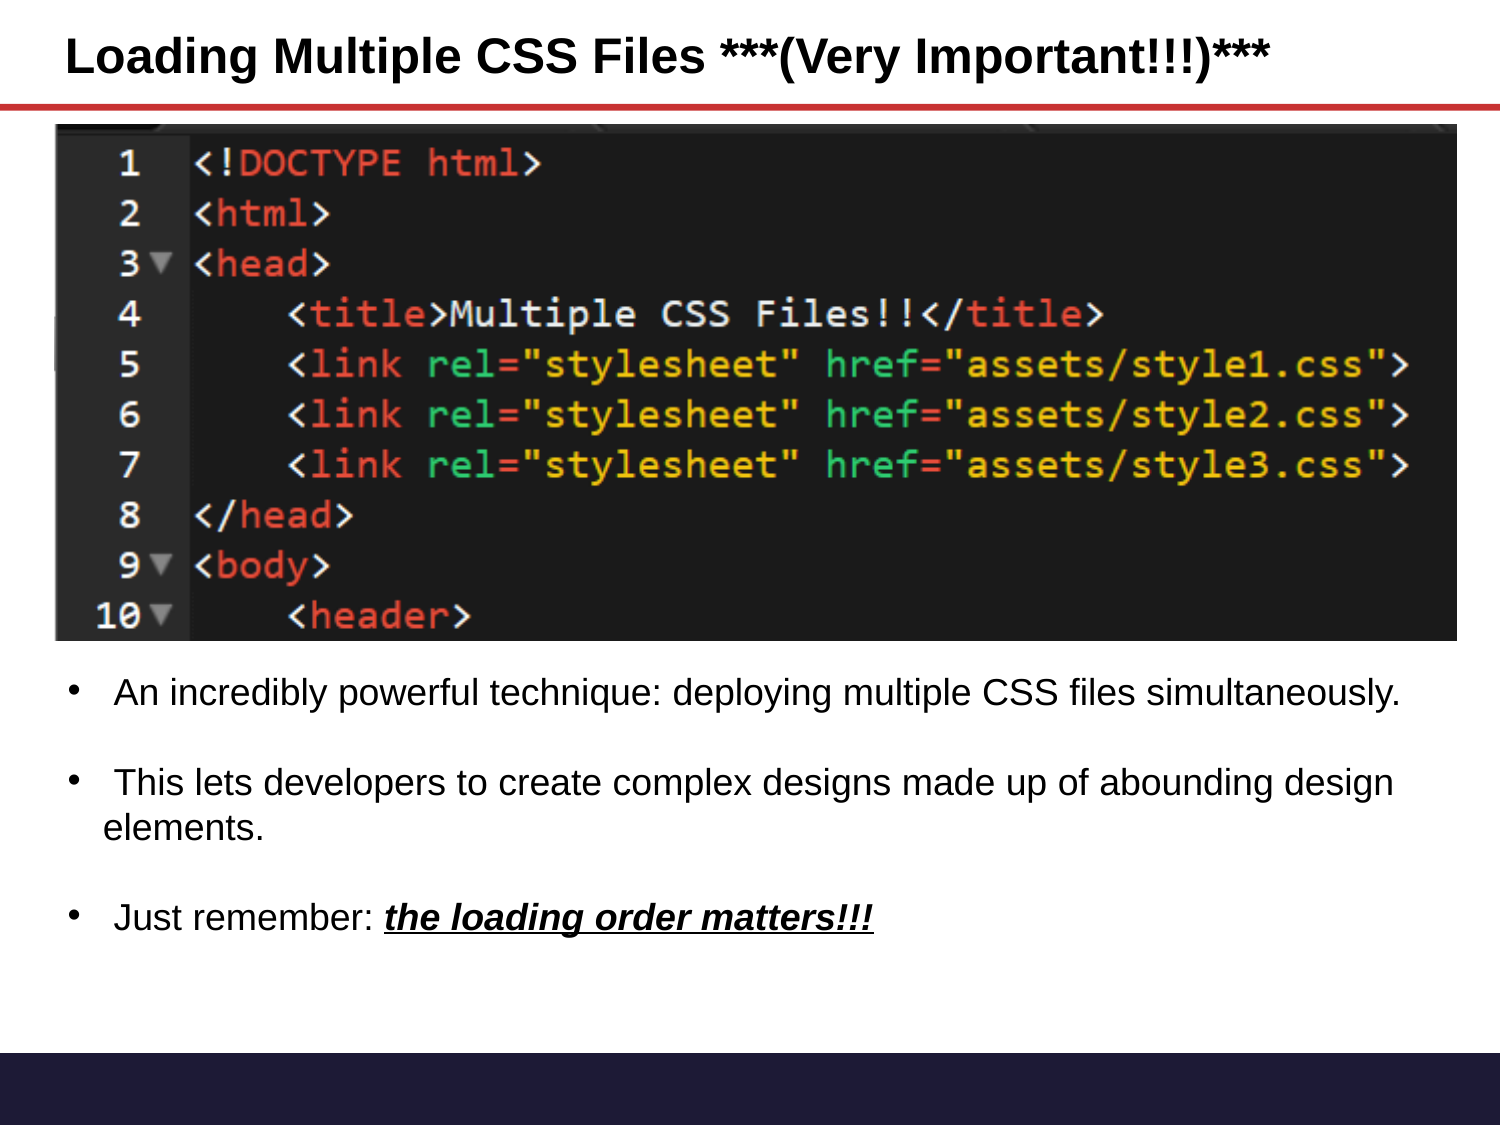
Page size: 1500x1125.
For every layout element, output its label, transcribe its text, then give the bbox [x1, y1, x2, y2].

text_box An incredibly powerful technique: deploying multiple CSS files simultaneously. This lets developers to create complex designs made up of abounding design elements. Just remember: the loading order matters!!! [52, 652, 1457, 1025]
picture [54, 124, 1457, 641]
text_box Loading Multiple CSS Files ***(Very Important!!!)*** [50, 0, 1457, 108]
